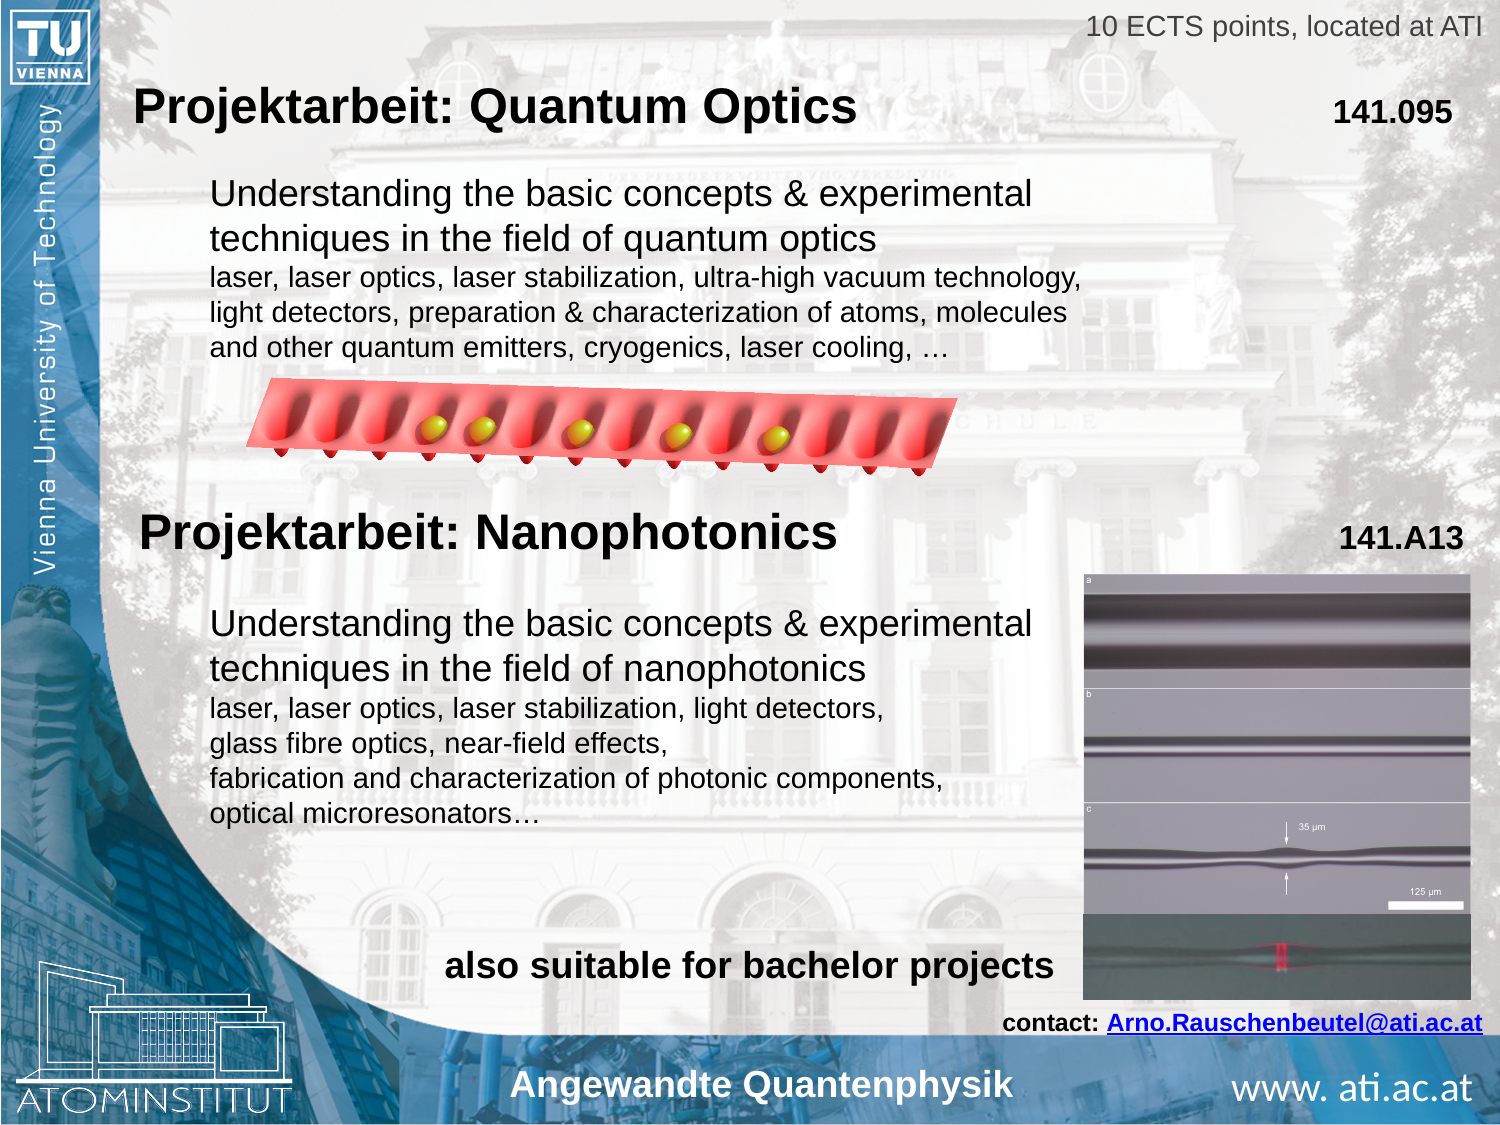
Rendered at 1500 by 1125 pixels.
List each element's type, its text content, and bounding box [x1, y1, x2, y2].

text_box Projektarbeit: Quantum Optics 141.095 [118, 78, 1500, 141]
text_box Understanding the basic concepts & experimental techniques in the field of quantum optics laser, laser optics, laser stabilization, ultra-high vacuum technology, light detectors, preparation & characterization of atoms, molecules and other quantum emitters, cryogenics, laser cooling, … [194, 161, 1117, 371]
text_box Projektarbeit: Nanophotonics 141.A13 [123, 503, 1500, 627]
text_box contact: Arno.Rauschenbeutel@ati.ac.at [987, 999, 1499, 1045]
text_box also suitable for bachelor projects [429, 933, 1071, 994]
picture [0, 0, 1500, 1125]
text_box 10 ECTS points, located at ATI [1070, 0, 1500, 50]
text_box Understanding the basic concepts & experimental techniques in the field of nanophotonics laser, laser optics, laser stabilization, light detectors, glass fibre optics, near-field effects, fabrication and characterization of photonic components, optical microresonators… [194, 591, 1078, 837]
text_box Angewandte Quantenphysik [316, 1052, 1207, 1113]
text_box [1083, 573, 1471, 1000]
